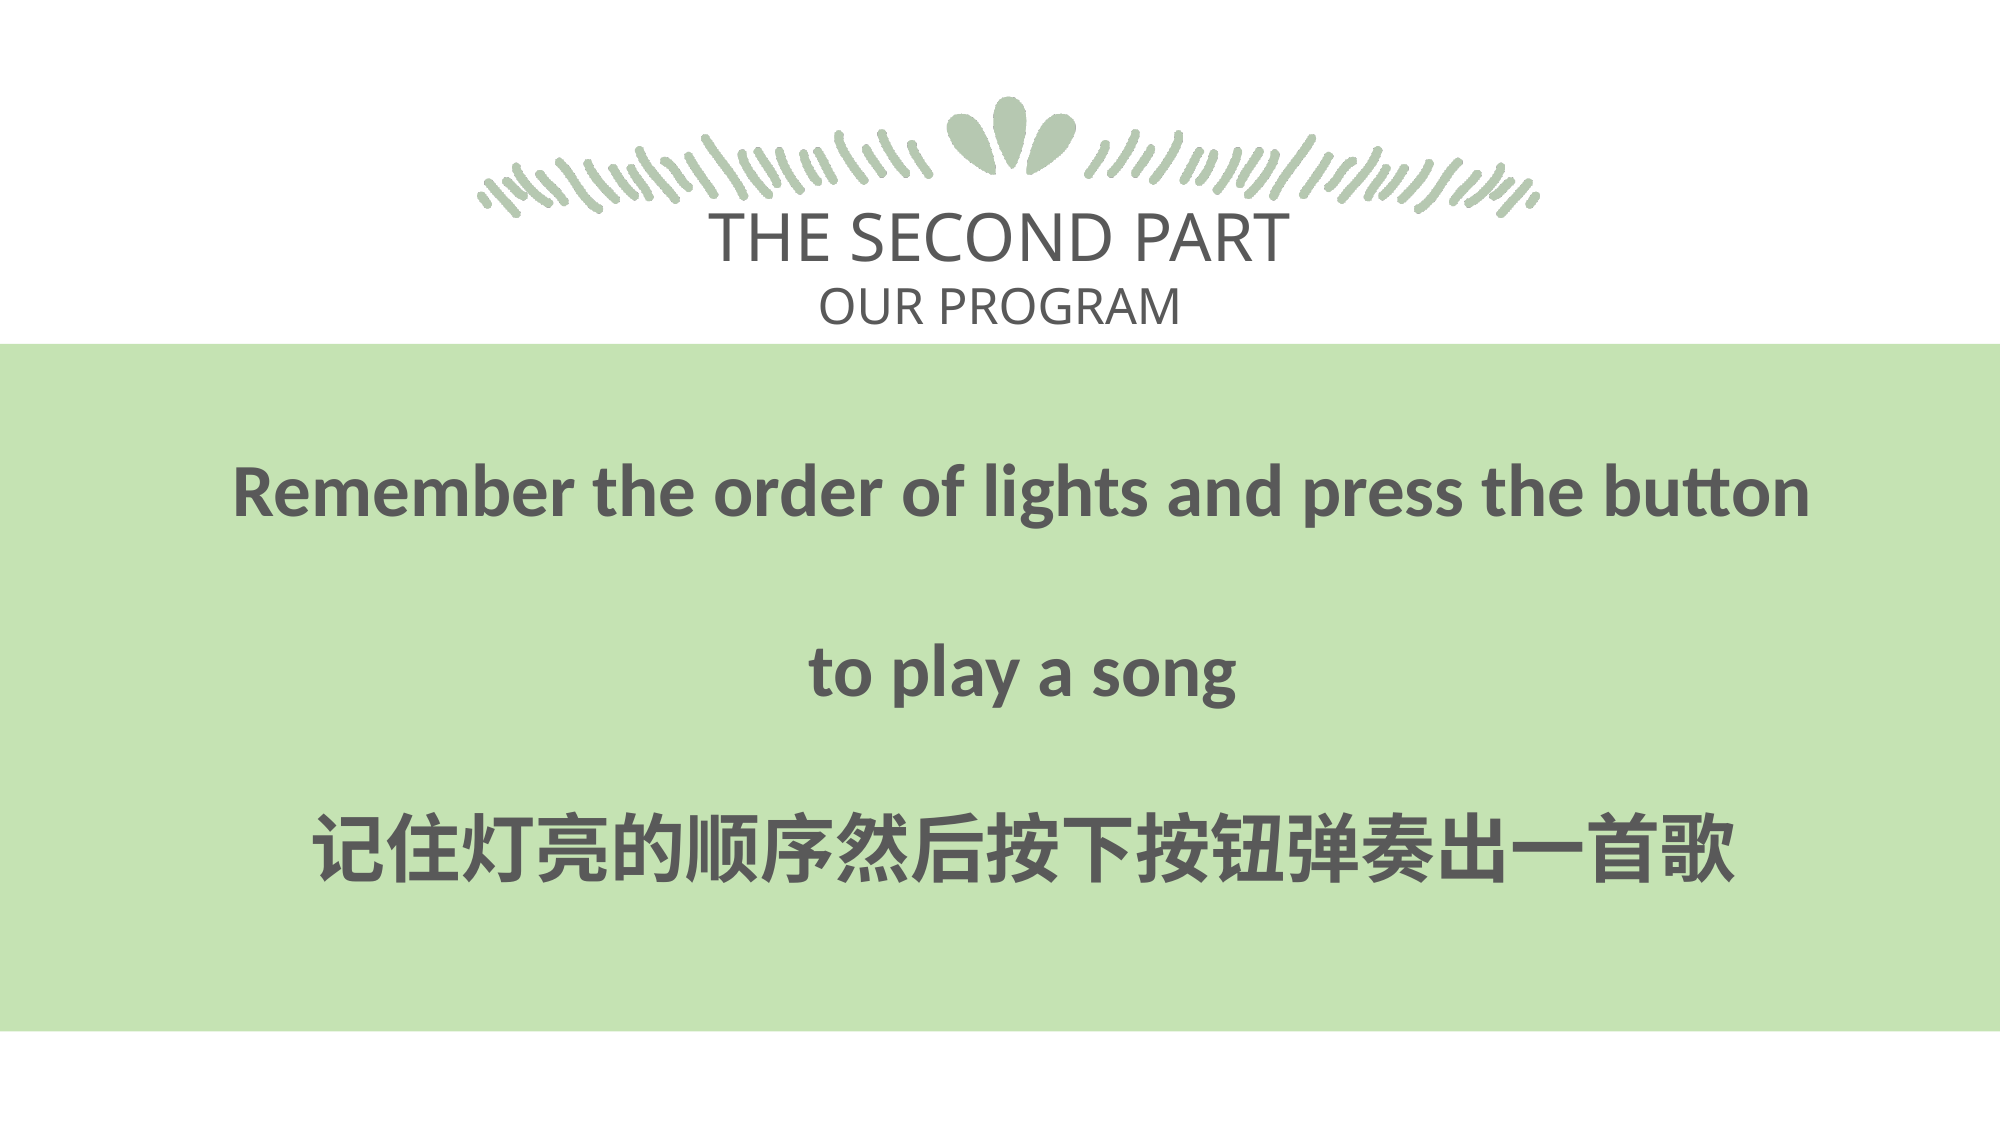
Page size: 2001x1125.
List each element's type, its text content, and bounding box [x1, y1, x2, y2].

text_box [0, 343, 2000, 1032]
picture [437, 28, 1563, 388]
text_box Remember the order of lights and press the button to play a song 记住灯亮的顺序然后按下按钮弹奏出一首歌 [215, 343, 1831, 899]
